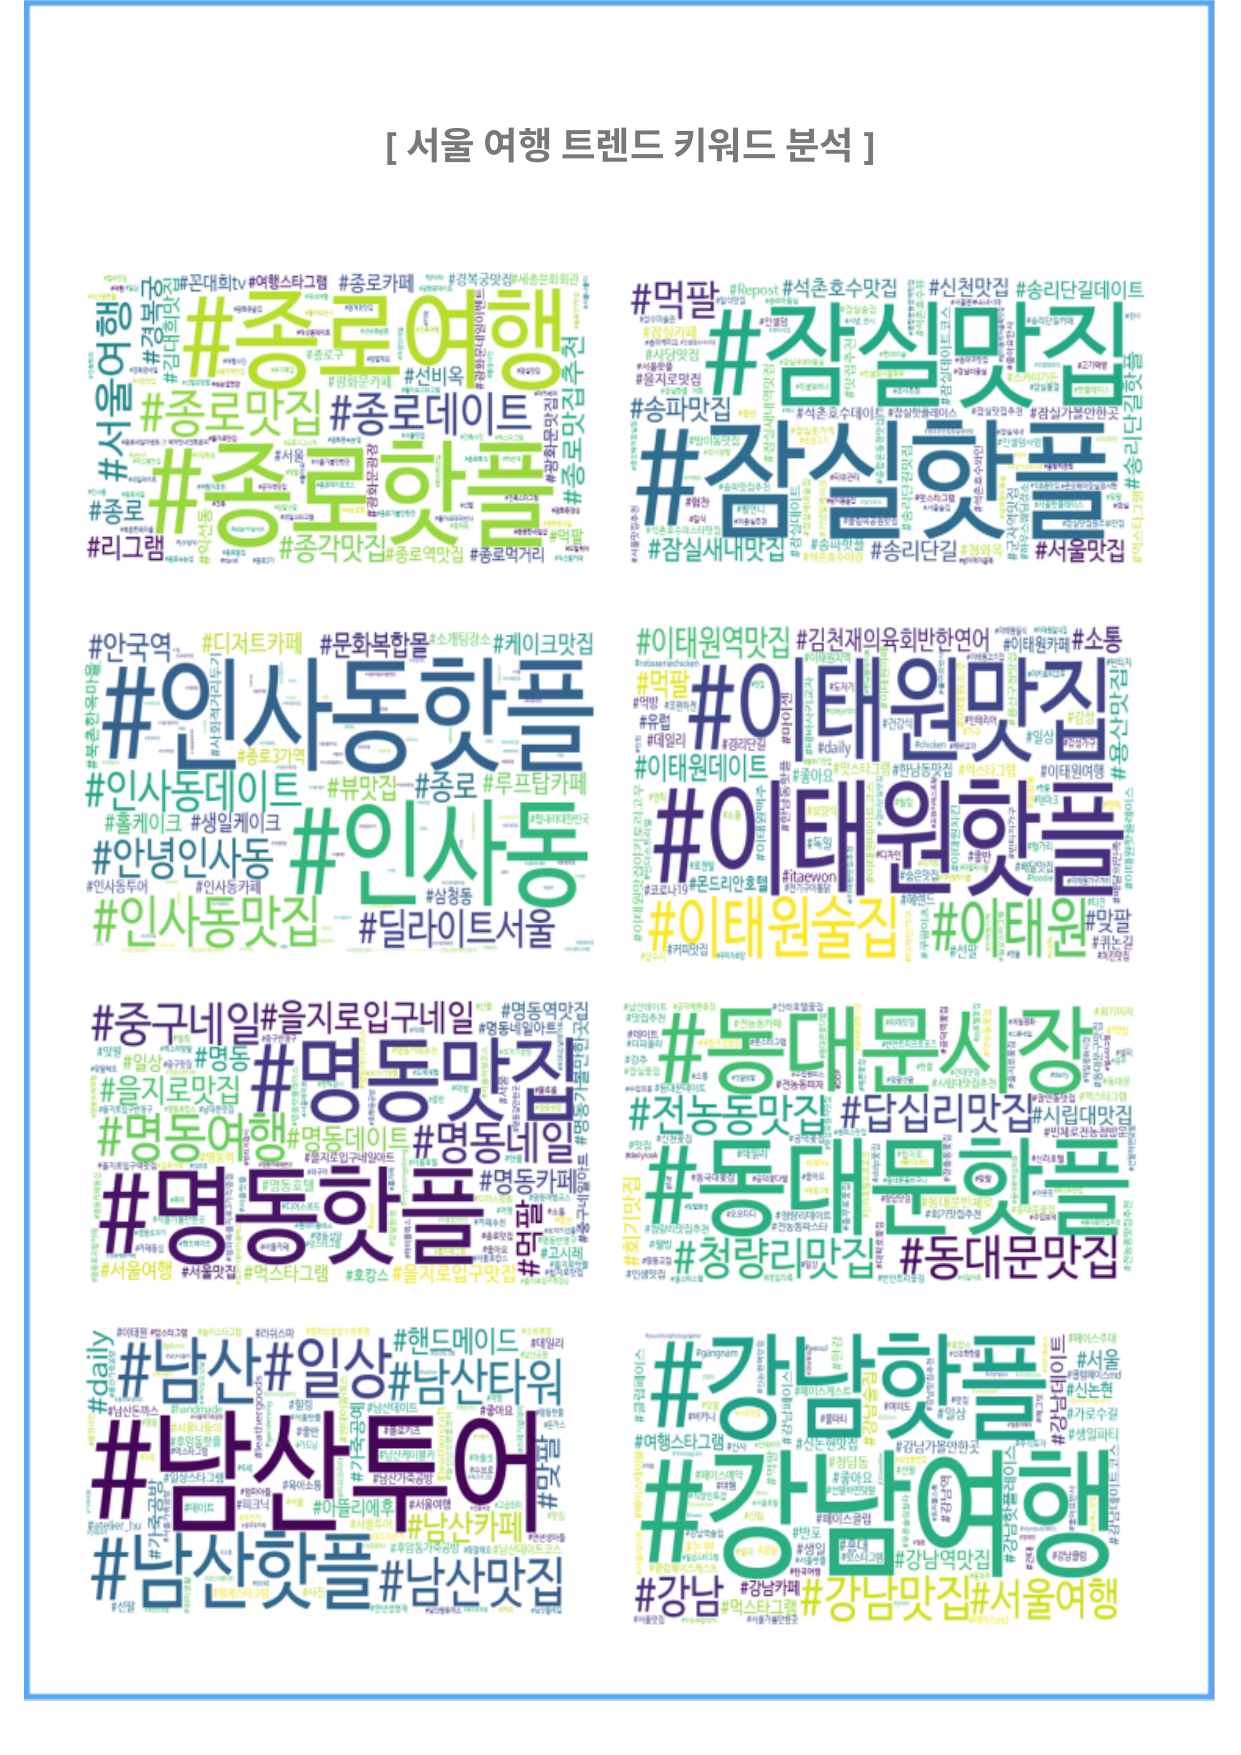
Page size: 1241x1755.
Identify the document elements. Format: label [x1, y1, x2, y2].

text_box [619, 1317, 1129, 1631]
text_box [80, 622, 605, 971]
text_box [80, 1322, 574, 1631]
text_box [80, 265, 605, 582]
text_box [88, 989, 597, 1296]
text_box [619, 993, 1141, 1298]
text_box [24, 0, 1216, 1701]
text_box [619, 622, 1141, 971]
text_box [619, 272, 1151, 582]
